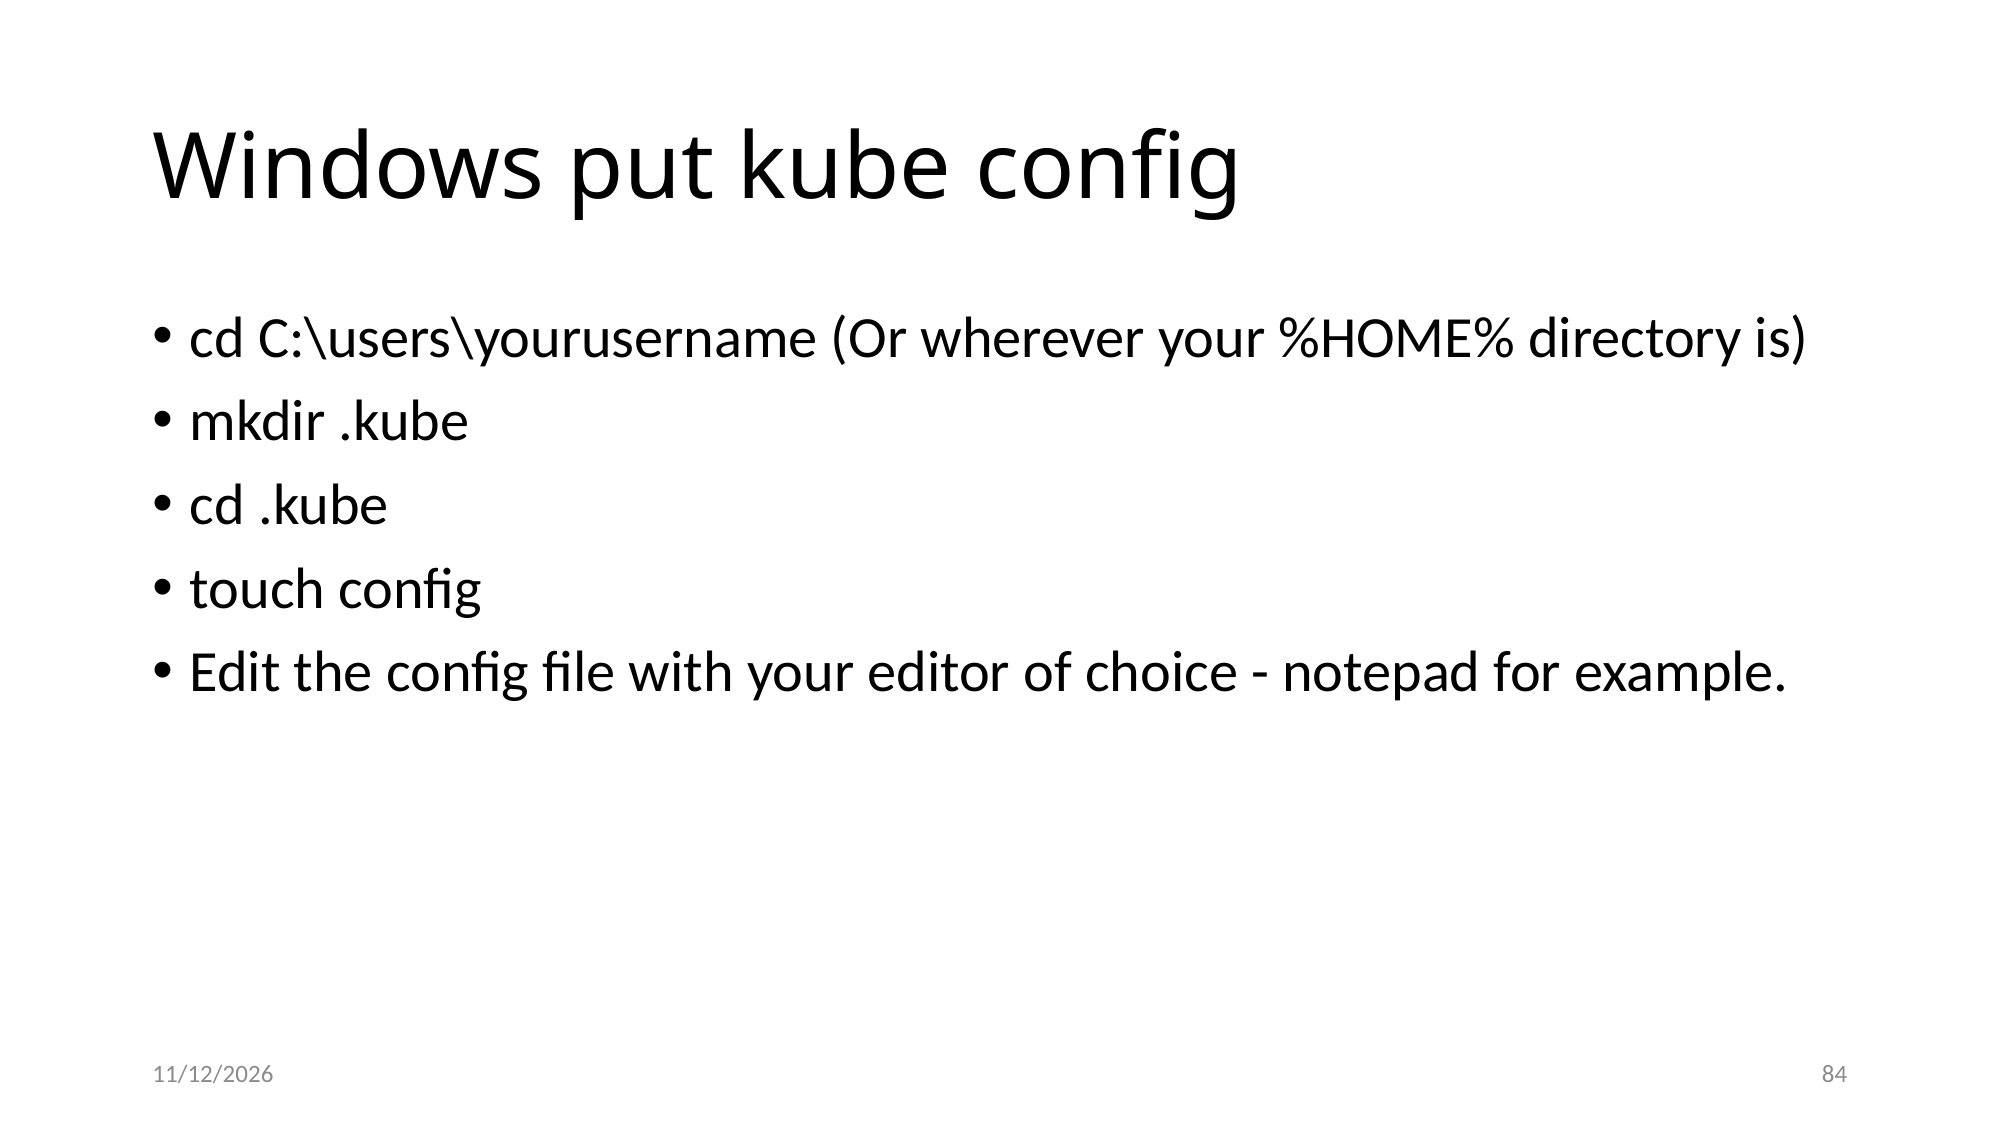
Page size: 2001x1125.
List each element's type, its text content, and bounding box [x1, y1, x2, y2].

slide_number 84 [1412, 1042, 1863, 1103]
list cd C:\users\yourusername (Or wherever your %HOME% directory is) mkdir .kube cd .kube touch config Edit the config file with your editor of choice - notepad for example. [137, 299, 1863, 1014]
title Windows put kube config [137, 59, 1863, 278]
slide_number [137, 1042, 588, 1103]
